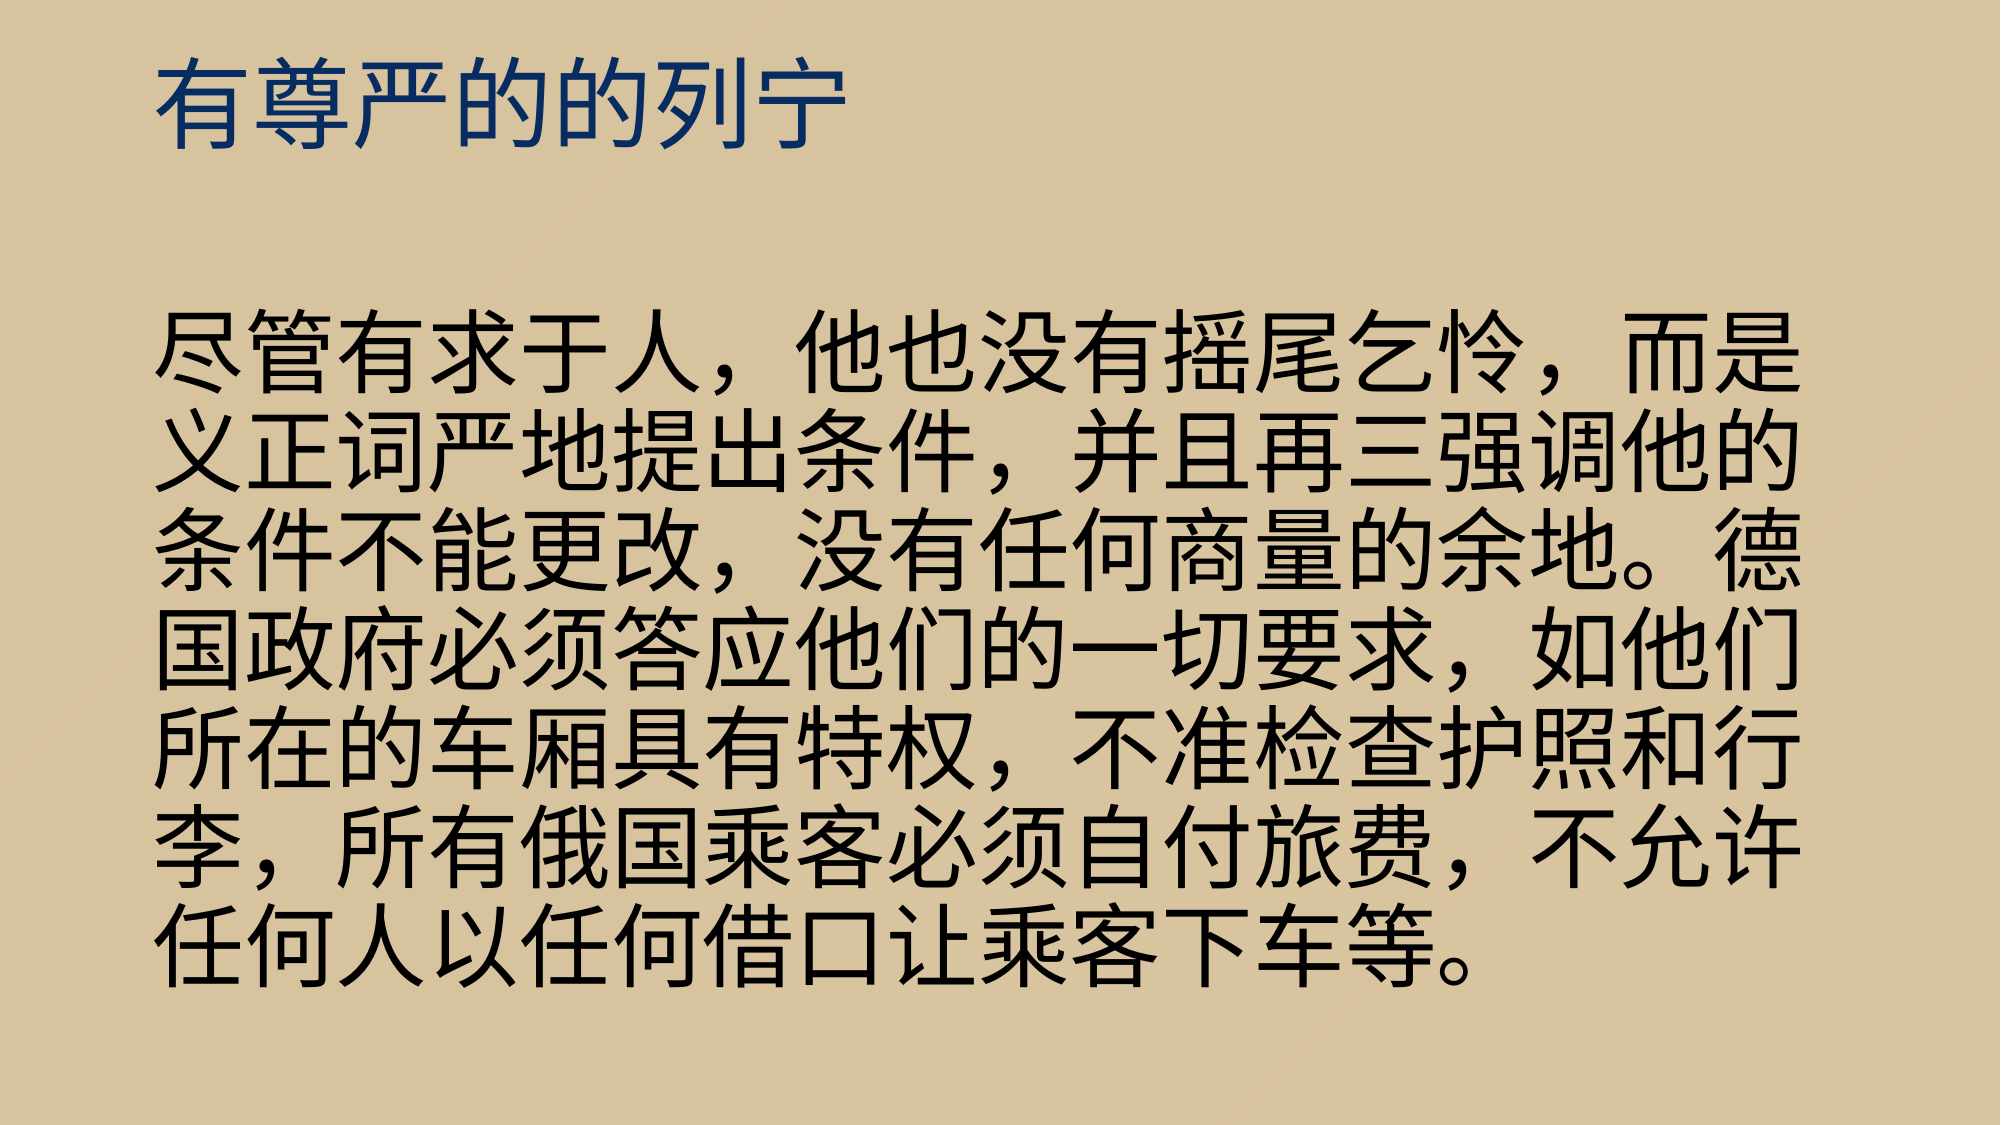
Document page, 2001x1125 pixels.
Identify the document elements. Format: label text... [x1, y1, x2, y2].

title 有尊严的的列宁 [137, 59, 1863, 278]
list 尽管有求于人，他也没有摇尾乞怜，而是义正词严地提出条件，并且再三强调他的条件不能更改，没有任何商量的余地。德国政府必须答应他们的一切要求，如他们所在的车厢具有特权，不准检查护照和行李，所有俄国乘客必须自付旅费，不允许任何人以任何借口让乘客下车等。 [137, 299, 1863, 1014]
